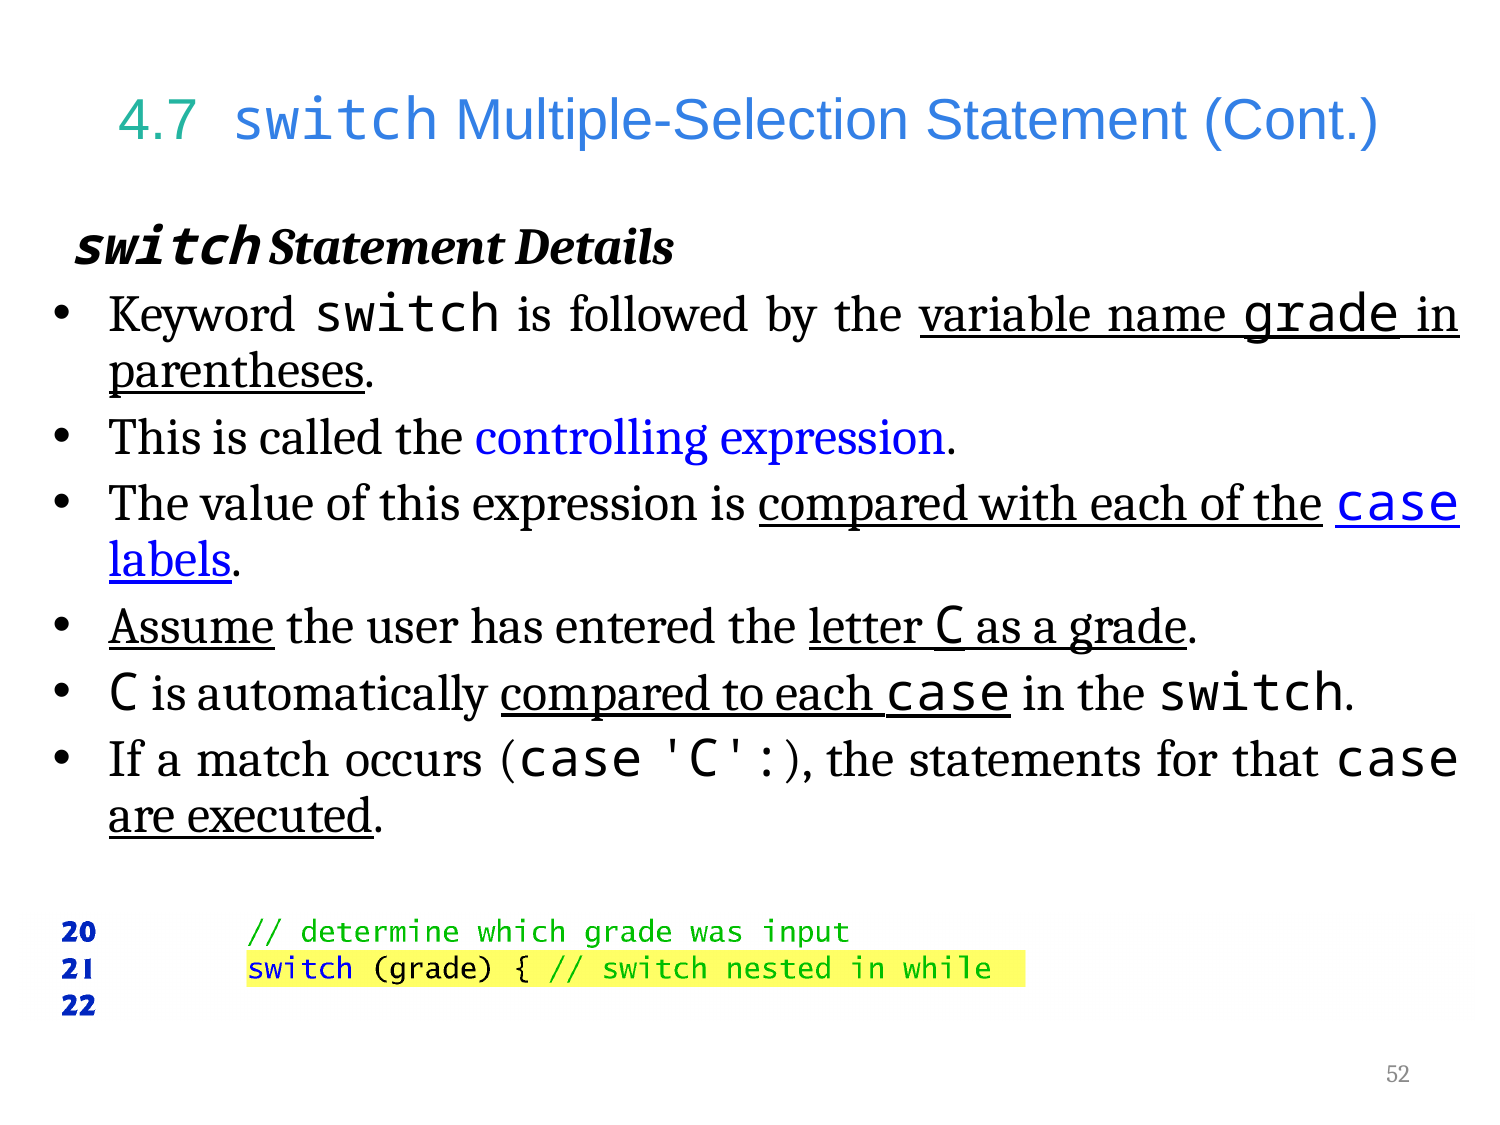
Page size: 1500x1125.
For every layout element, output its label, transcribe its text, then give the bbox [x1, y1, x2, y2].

title 4.7 switch Multiple-Selection Statement (Cont.) [75, 45, 1425, 188]
list switch Statement Details Keyword switch is followed by the variable name grade in parentheses. This is called the controlling expression. The value of this expression is compared with each of the case labels. Assume the user has entered the letter C as a grade. C is automatically compared to each case in the switch. If a match occurs (case 'C':), the statements for that case are executed. [37, 212, 1475, 911]
slide_number 52 [1074, 1042, 1425, 1103]
picture [18, 912, 1476, 1021]
